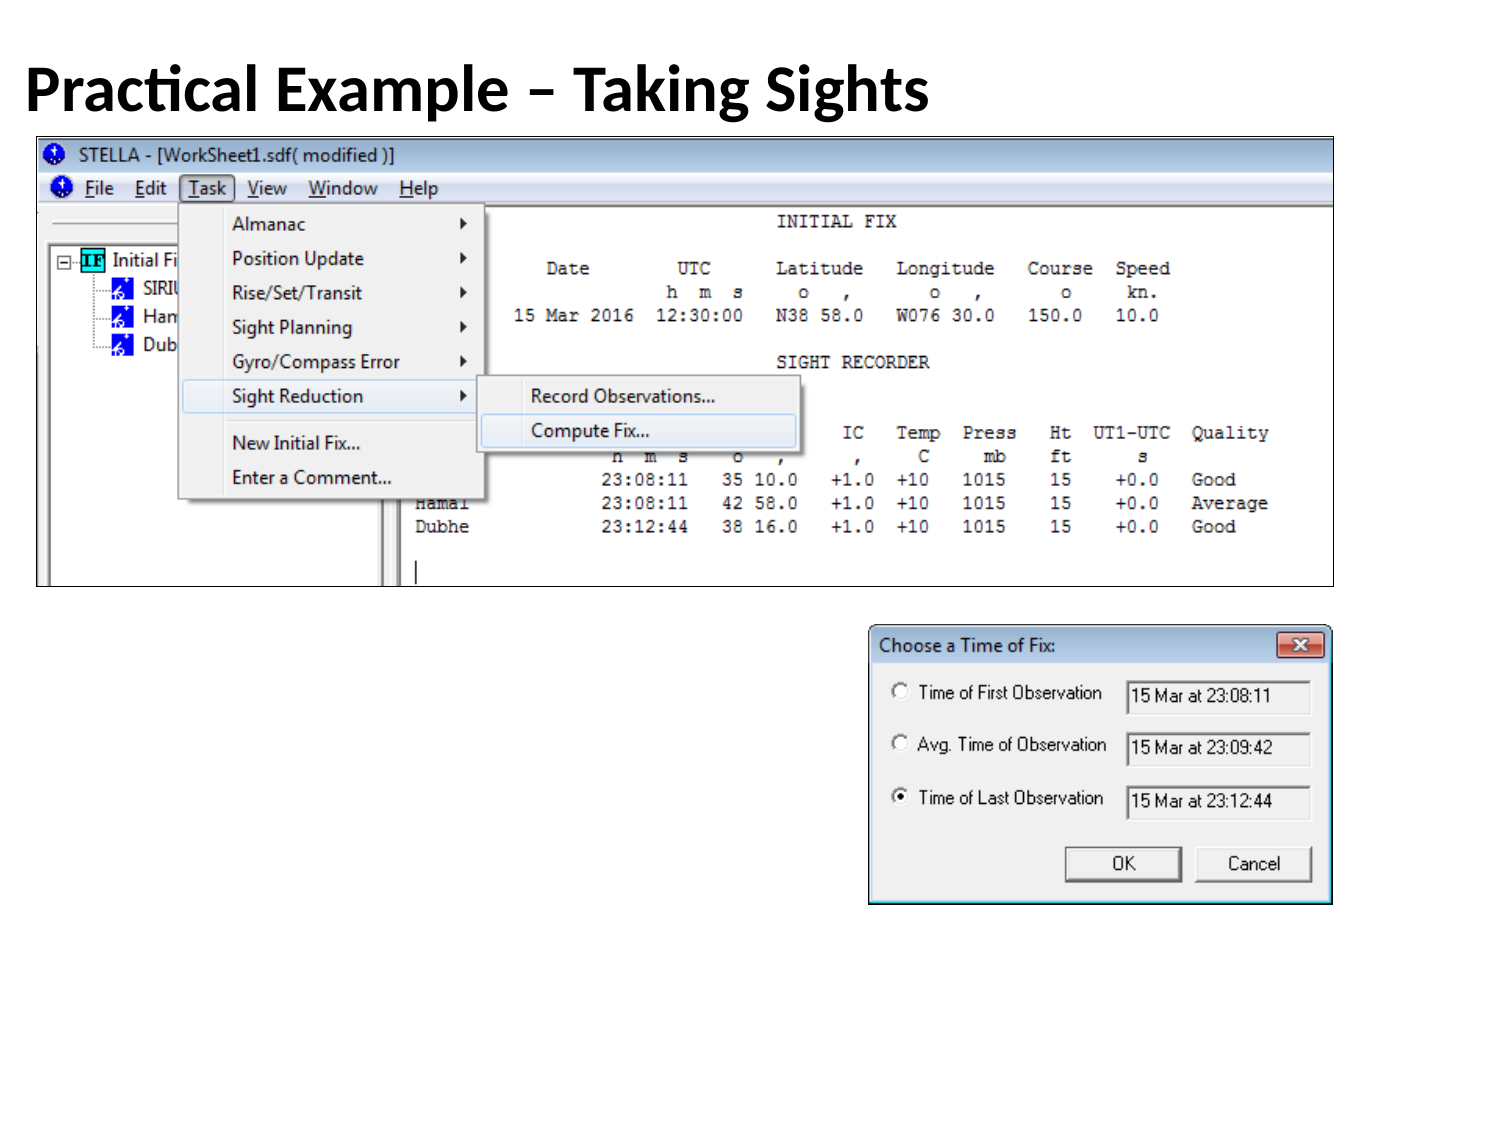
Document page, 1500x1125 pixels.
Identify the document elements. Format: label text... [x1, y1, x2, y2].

subtitle Practical Example – Taking Sights [10, 37, 1486, 138]
picture [37, 137, 1333, 587]
picture [868, 624, 1333, 905]
